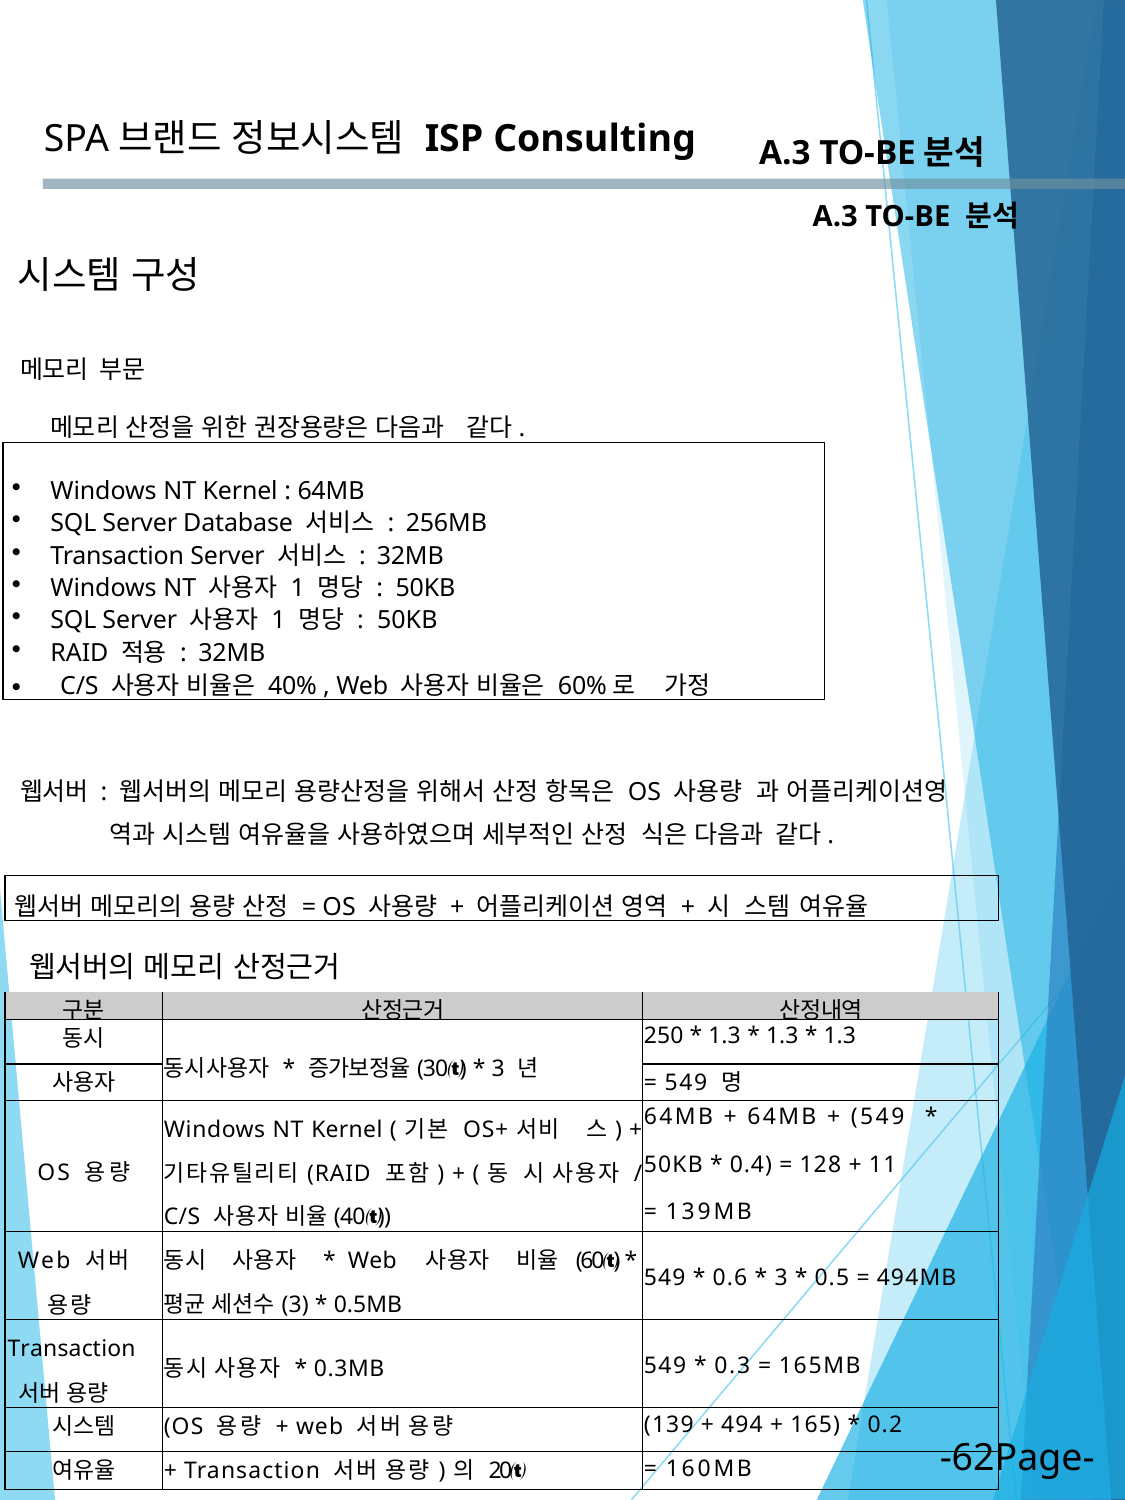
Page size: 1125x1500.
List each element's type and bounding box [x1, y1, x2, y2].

table_cell [643, 1452, 998, 1489]
text_box [29, 106, 712, 167]
table_cell [6, 1065, 162, 1100]
table_cell [6, 1452, 162, 1489]
table_cell [6, 1020, 162, 1063]
text_box [5, 875, 999, 921]
table_cell [643, 1320, 998, 1407]
table_cell [6, 1101, 162, 1231]
table_header [163, 992, 642, 1019]
table_cell [643, 1065, 998, 1100]
table_cell [643, 1020, 998, 1063]
table_cell [163, 1320, 642, 1407]
table_cell [6, 1408, 162, 1451]
table_cell [643, 1232, 998, 1319]
text_box [744, 123, 1000, 179]
text_box [798, 189, 1034, 275]
table_cell [163, 1232, 642, 1319]
text_box [3, 243, 529, 304]
table_cell [643, 1101, 998, 1231]
table_cell [163, 1408, 642, 1451]
table_cell [163, 1101, 642, 1231]
table_cell [163, 1020, 642, 1100]
table_header [6, 992, 162, 1019]
table_cell [643, 1408, 998, 1451]
text_box [3, 353, 825, 700]
text_box [3, 754, 1106, 856]
text_box [924, 1425, 1110, 1485]
table_cell [163, 1452, 642, 1489]
table_header [643, 992, 998, 1019]
table_cell [6, 1232, 162, 1319]
table_cell [6, 1320, 162, 1407]
text_box [14, 941, 356, 992]
